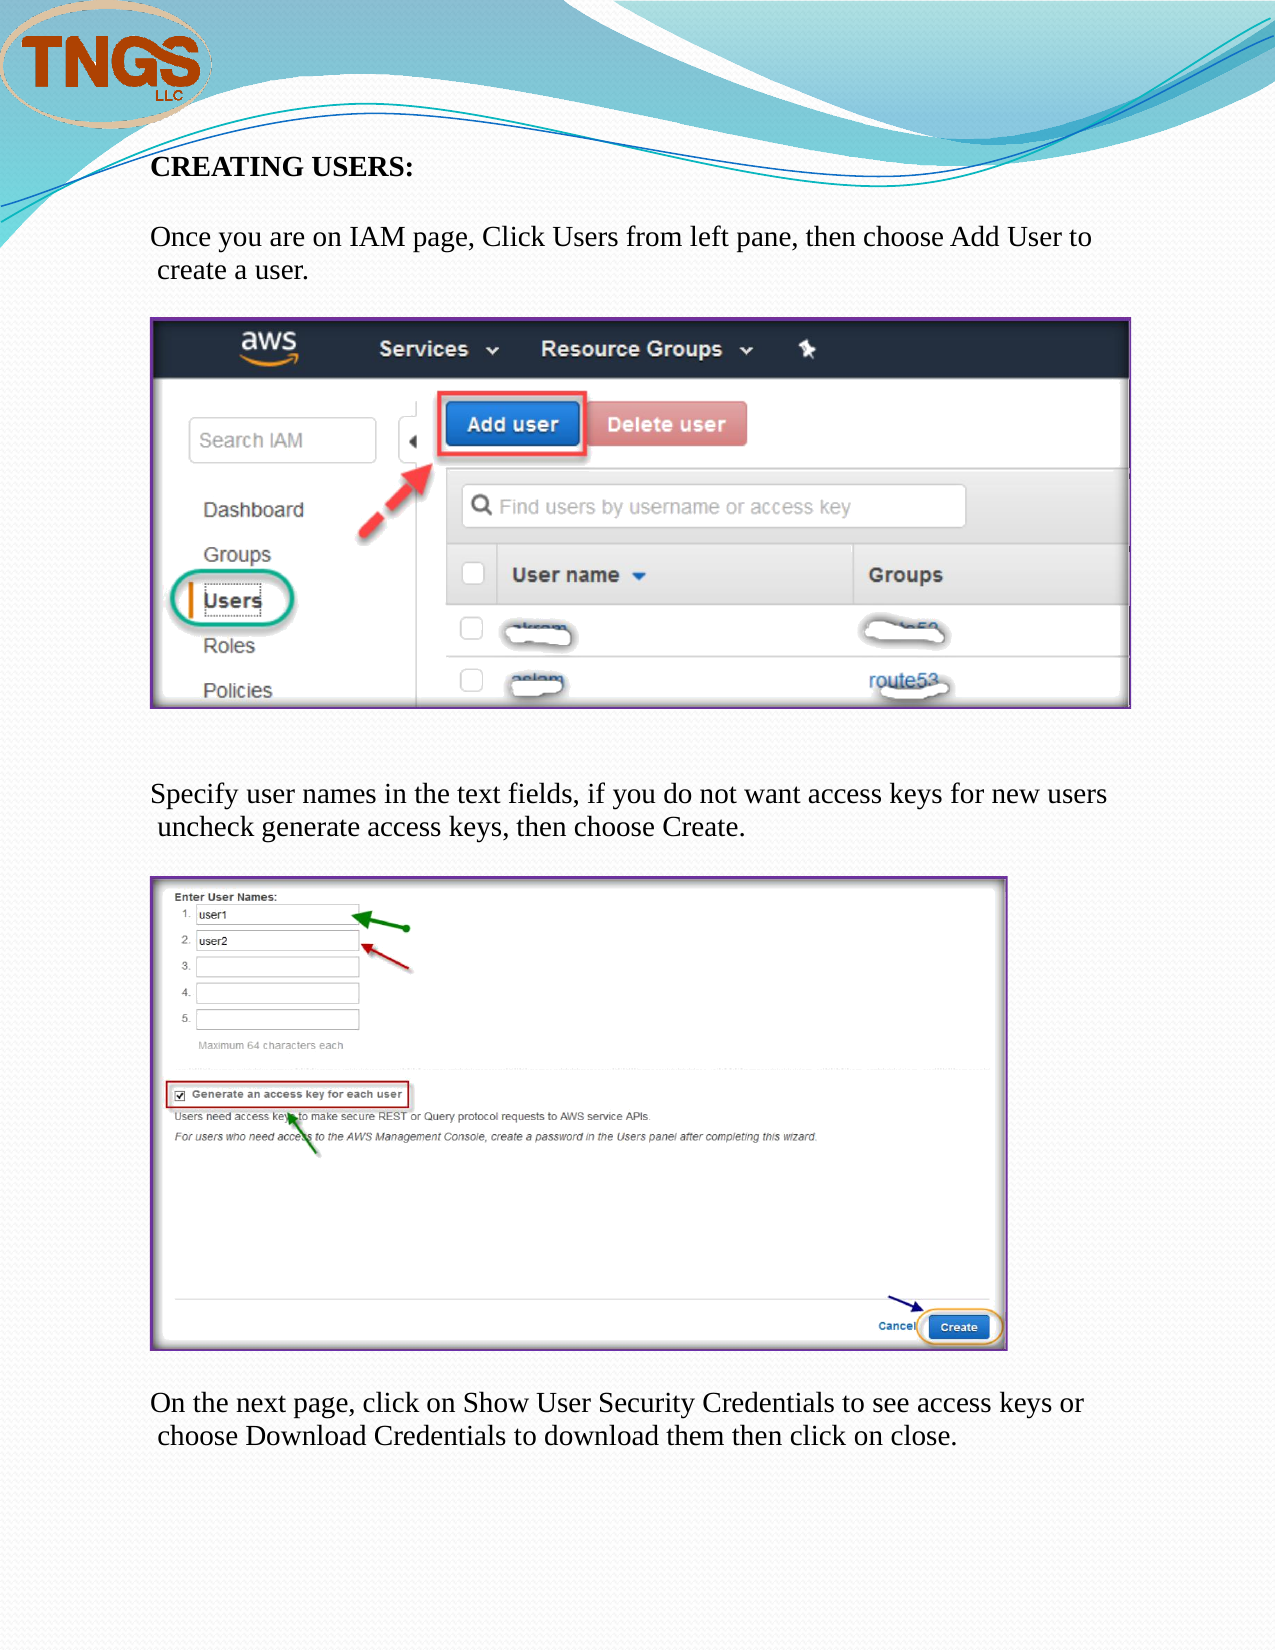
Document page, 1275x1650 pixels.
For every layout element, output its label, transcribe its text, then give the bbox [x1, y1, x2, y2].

text_box On the next page, click on Show User Security Credentials to see access keys or choose Download Credentials to download them then click on close. [147, 1380, 1088, 1452]
picture [0, 0, 212, 129]
text_box [149, 876, 1008, 1351]
text_box [149, 317, 1132, 709]
text_box CREATING USERS: Once you are on IAM page, Click Users from left pane, then choose Add User to create a user. [147, 145, 1098, 285]
text_box Specify user names in the text fields, if you do not want access keys for new users uncheck generate access keys, then choose Create. [147, 771, 1111, 842]
